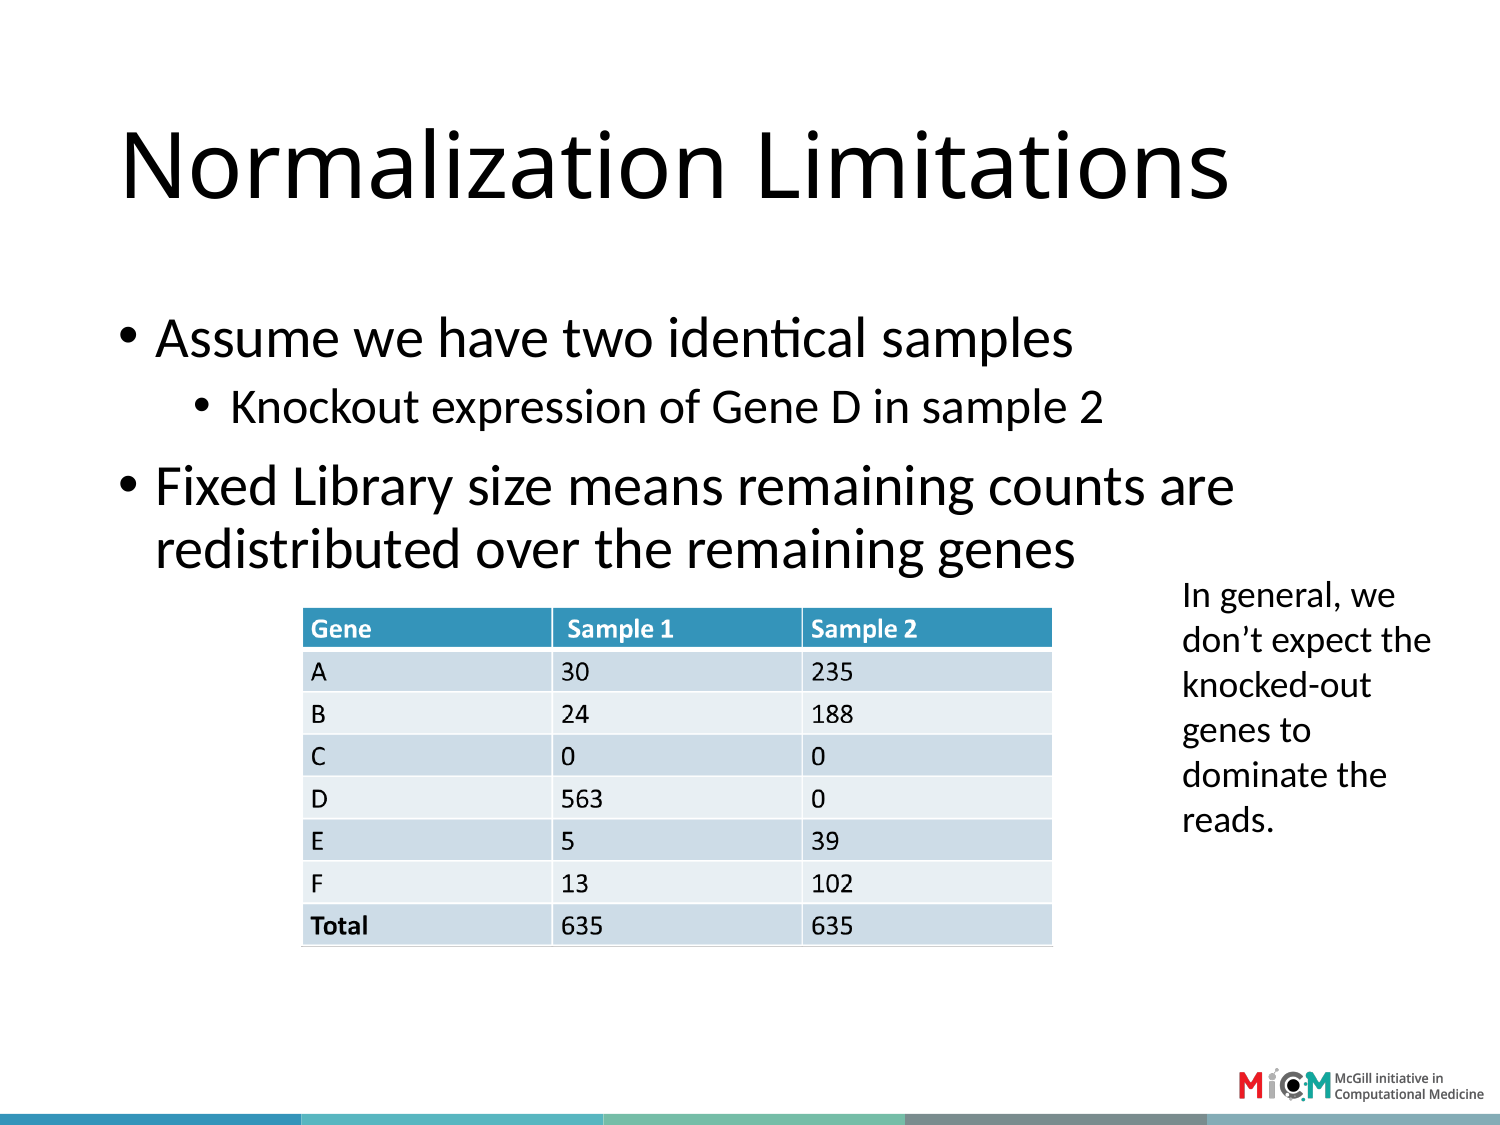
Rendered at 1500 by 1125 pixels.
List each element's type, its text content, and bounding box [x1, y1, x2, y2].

title Normalization Limitations [103, 59, 1397, 278]
picture [1211, 1051, 1500, 1122]
list Assume we have two identical samples Knockout expression of Gene D in sample 2 Fixed Library size means remaining counts are redistributed over the remaining genes [103, 299, 1397, 1014]
picture [300, 601, 1056, 959]
text_box In general, we don’t expect the knocked-out genes to dominate the reads. [1167, 562, 1462, 848]
